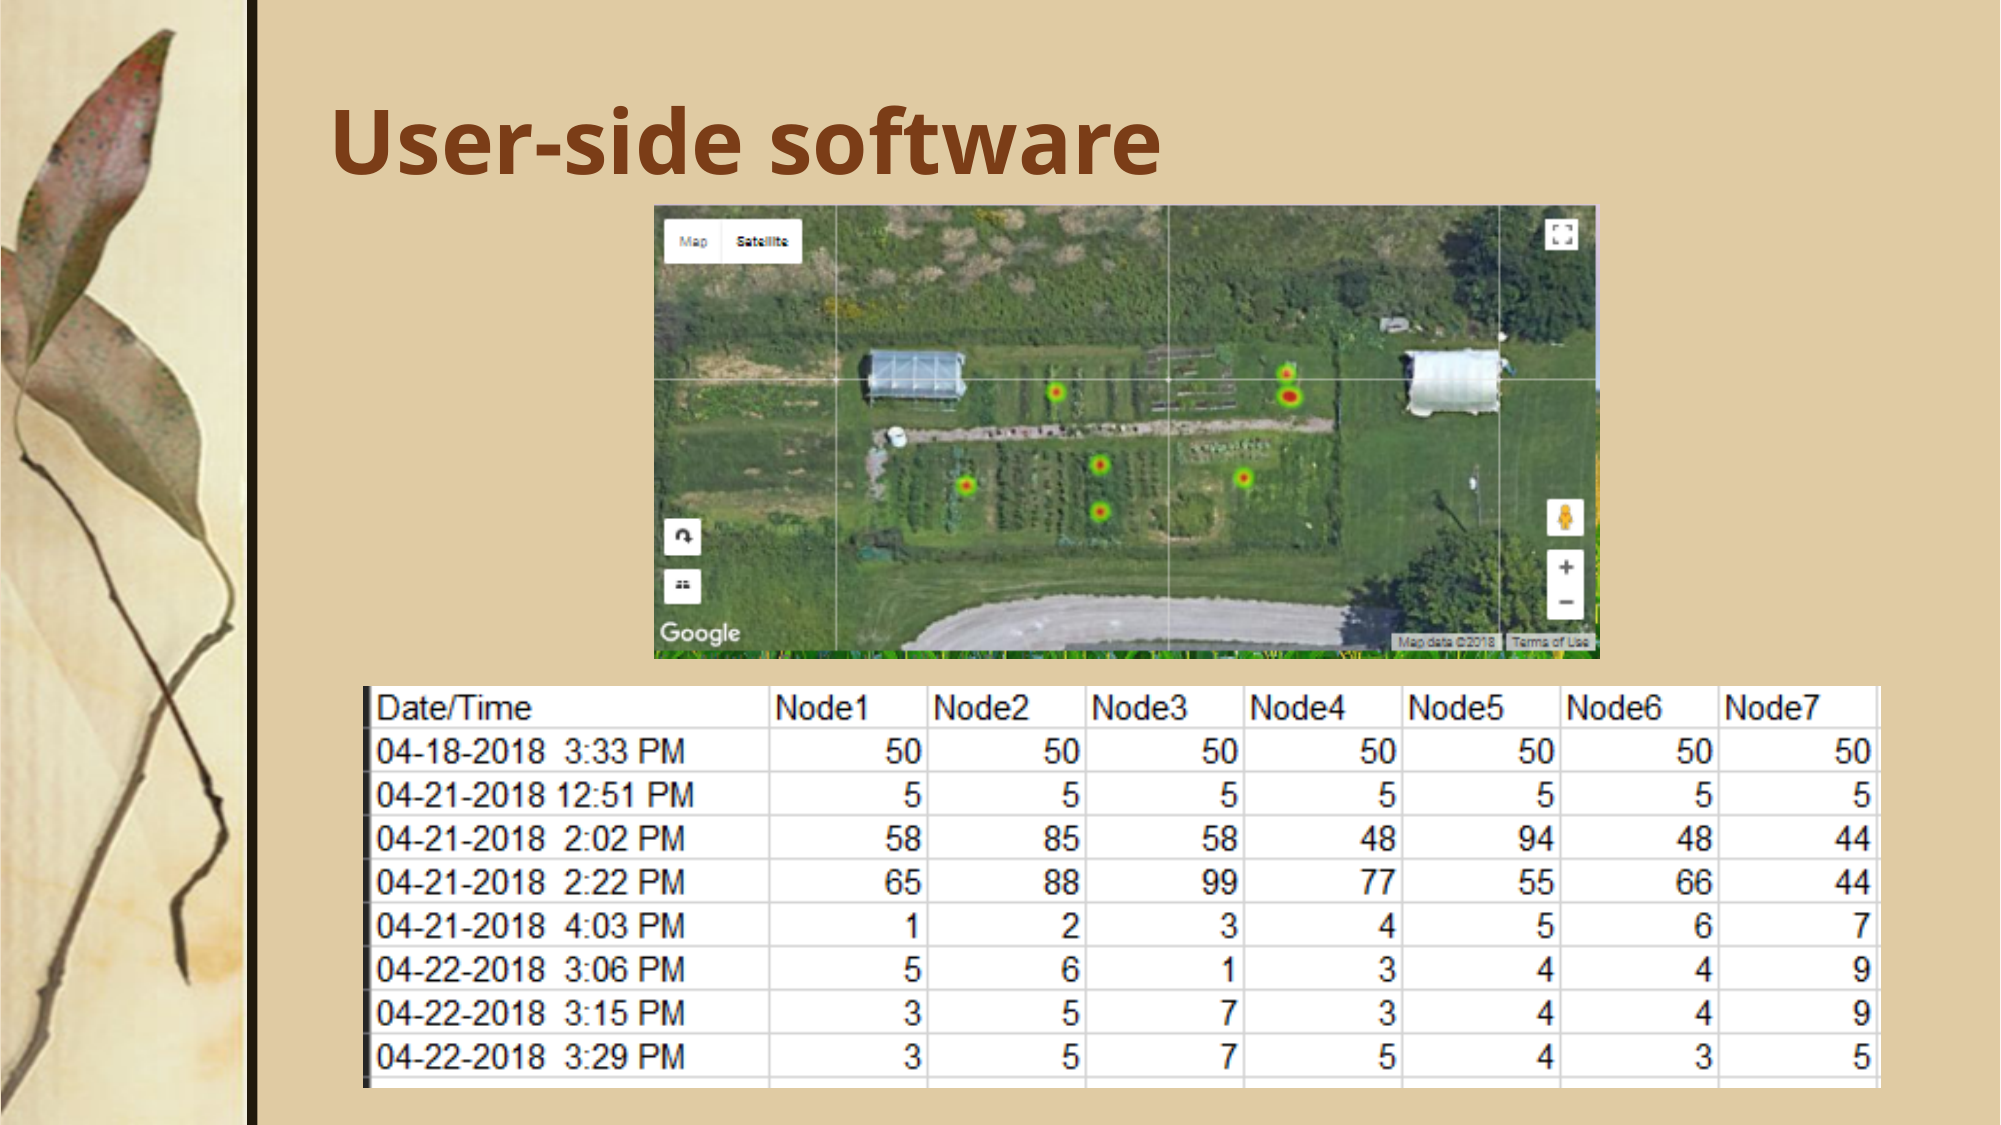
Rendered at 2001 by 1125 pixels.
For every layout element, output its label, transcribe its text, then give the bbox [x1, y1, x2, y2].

picture [363, 686, 1881, 1088]
picture [654, 204, 1603, 664]
title User-side software [313, 45, 1954, 233]
picture [1, 0, 247, 1125]
